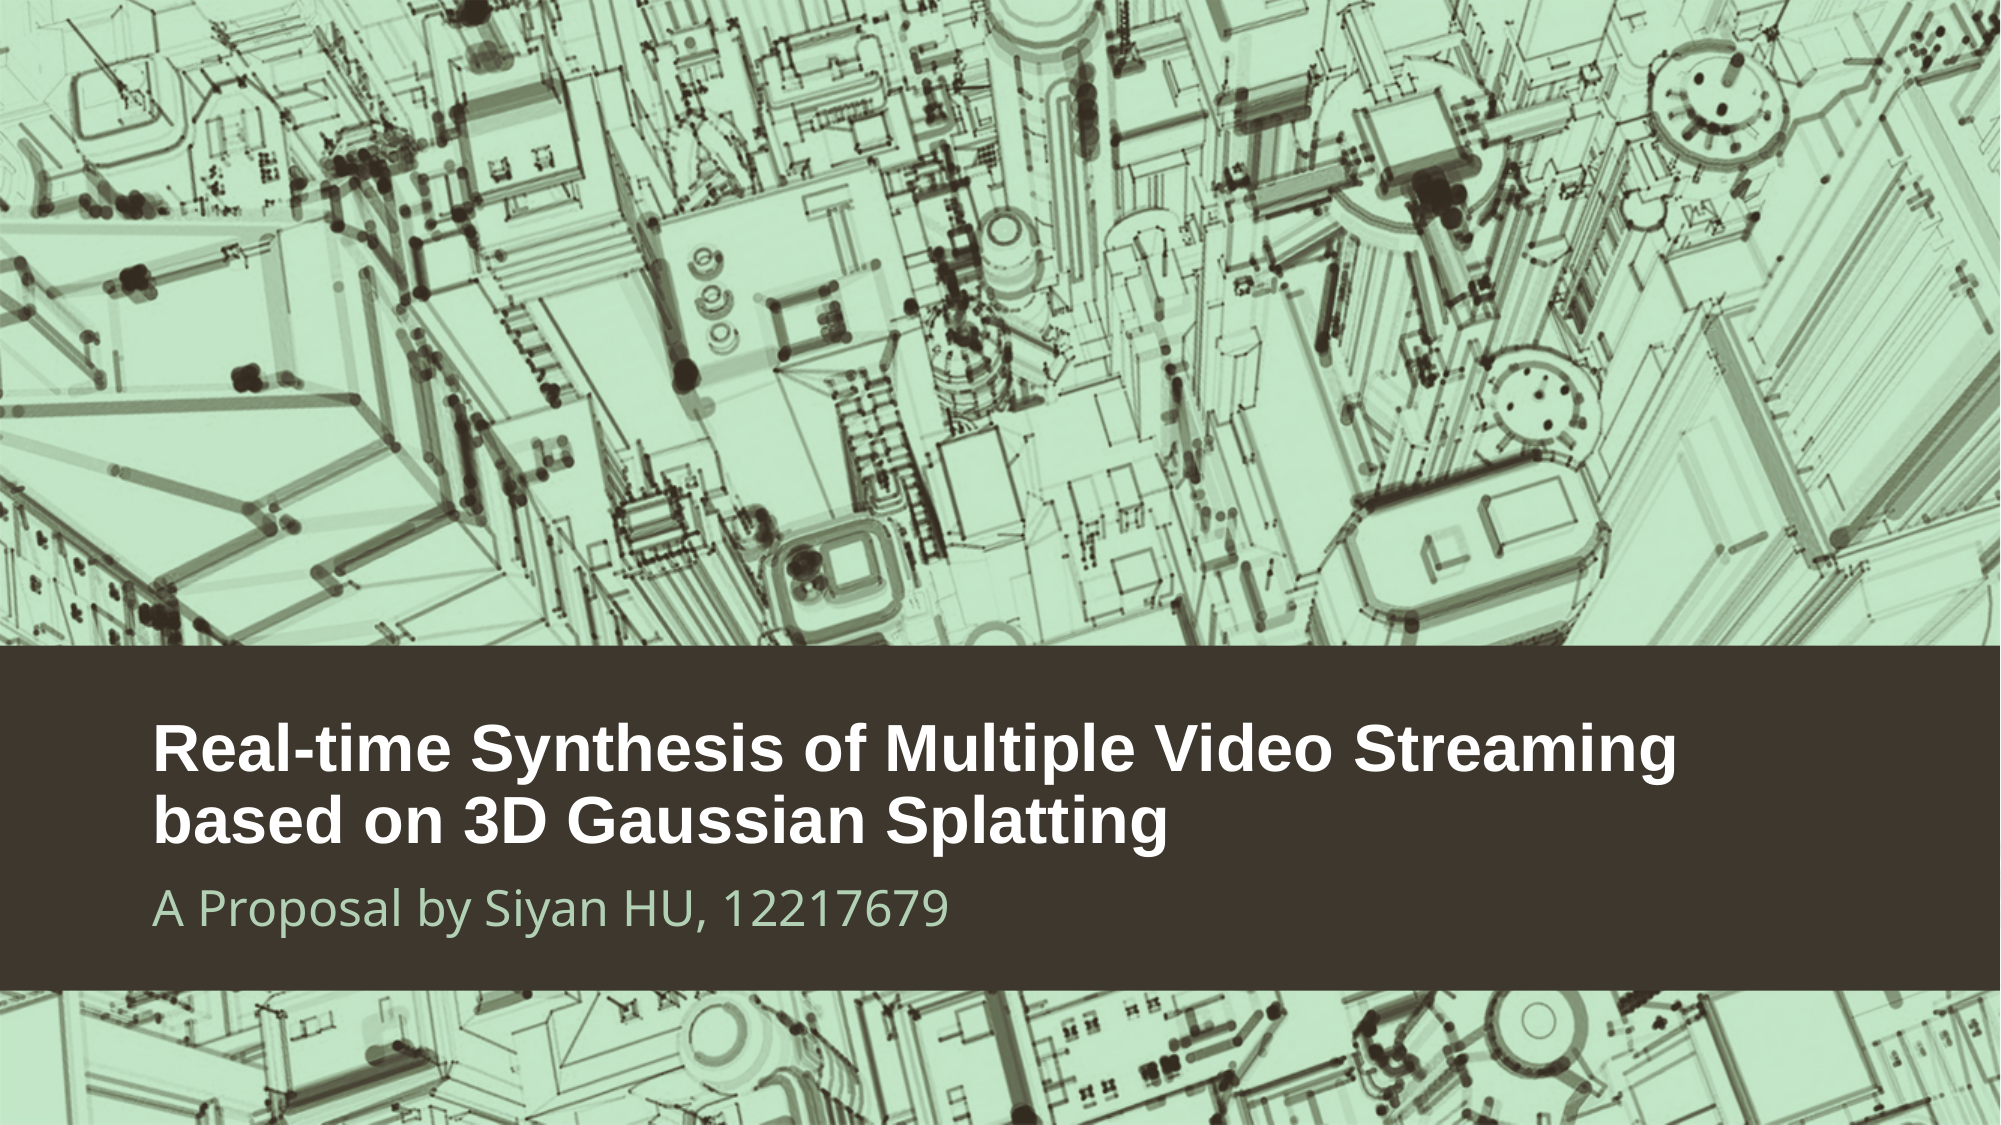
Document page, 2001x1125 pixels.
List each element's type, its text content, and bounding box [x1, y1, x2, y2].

title Real-time Synthesis of Multiple Video Streaming based on 3D Gaussian Splatting [137, 675, 1863, 865]
subtitle A Proposal by Siyan HU, 12217679 [137, 875, 1863, 954]
picture [0, 0, 2001, 1125]
